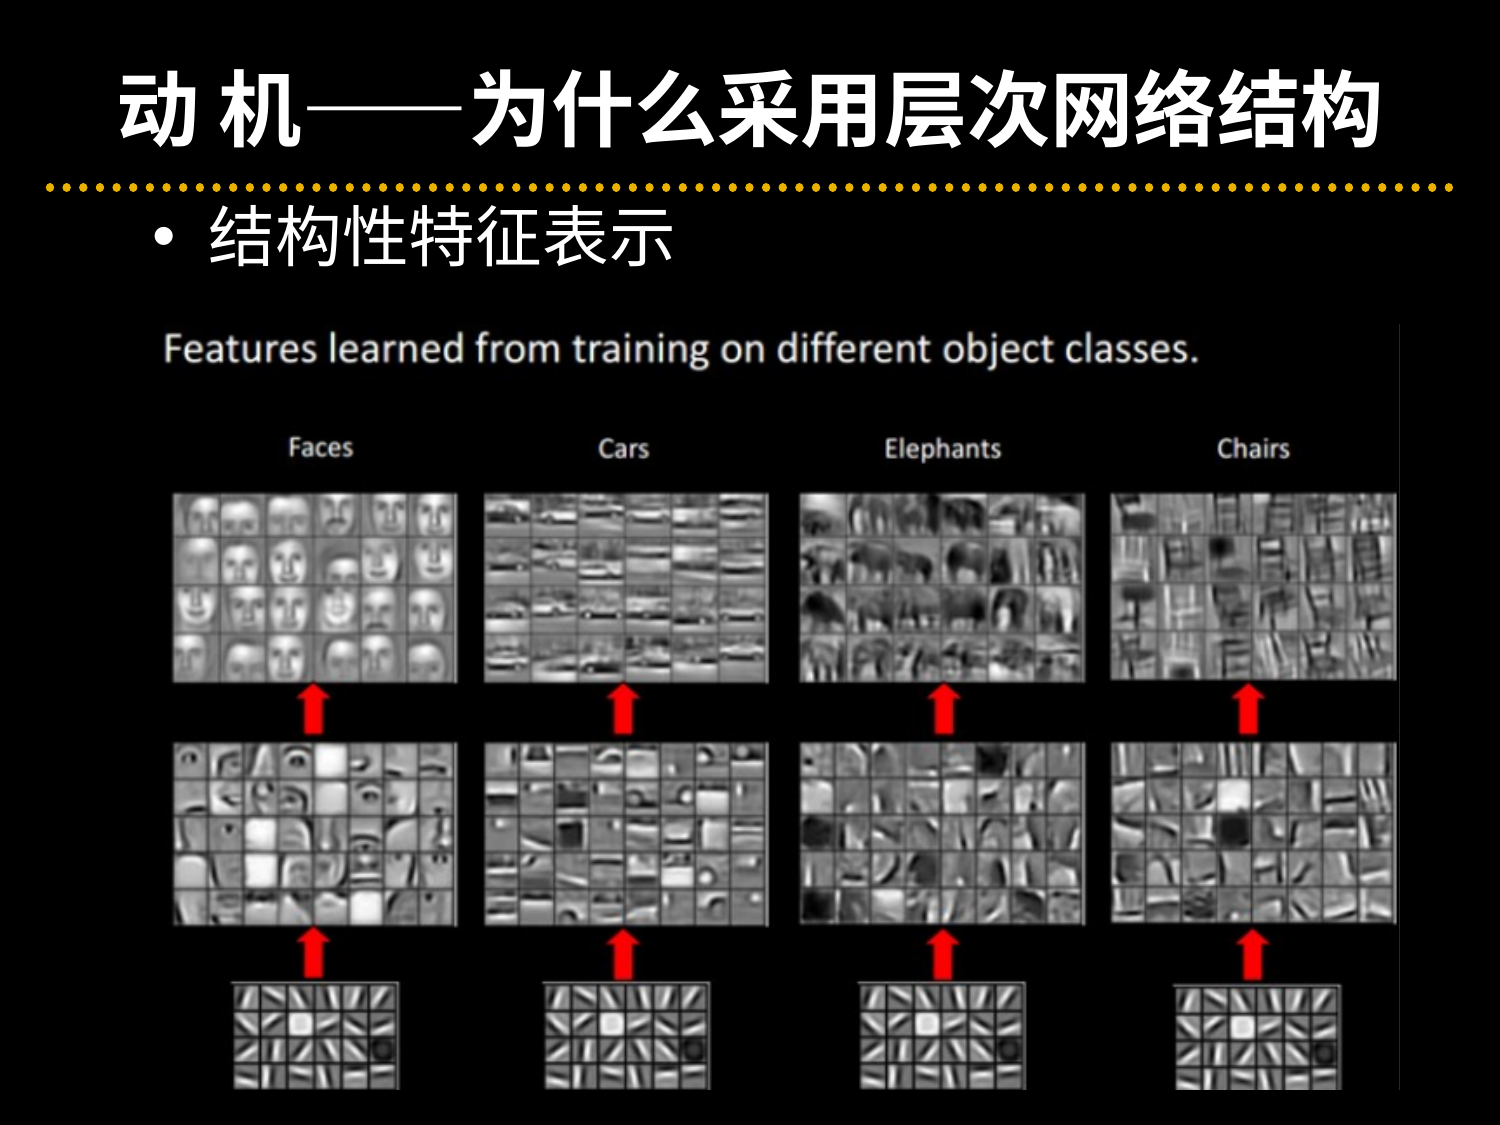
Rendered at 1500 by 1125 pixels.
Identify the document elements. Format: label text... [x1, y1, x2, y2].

title 动 机——为什么采用层次网络结构 [74, 13, 1426, 186]
list 结构性特征表示 [137, 187, 1488, 931]
title 动 机——为什么采用层次网络结构 [74, 196, 137, 202]
picture [162, 324, 1401, 1091]
